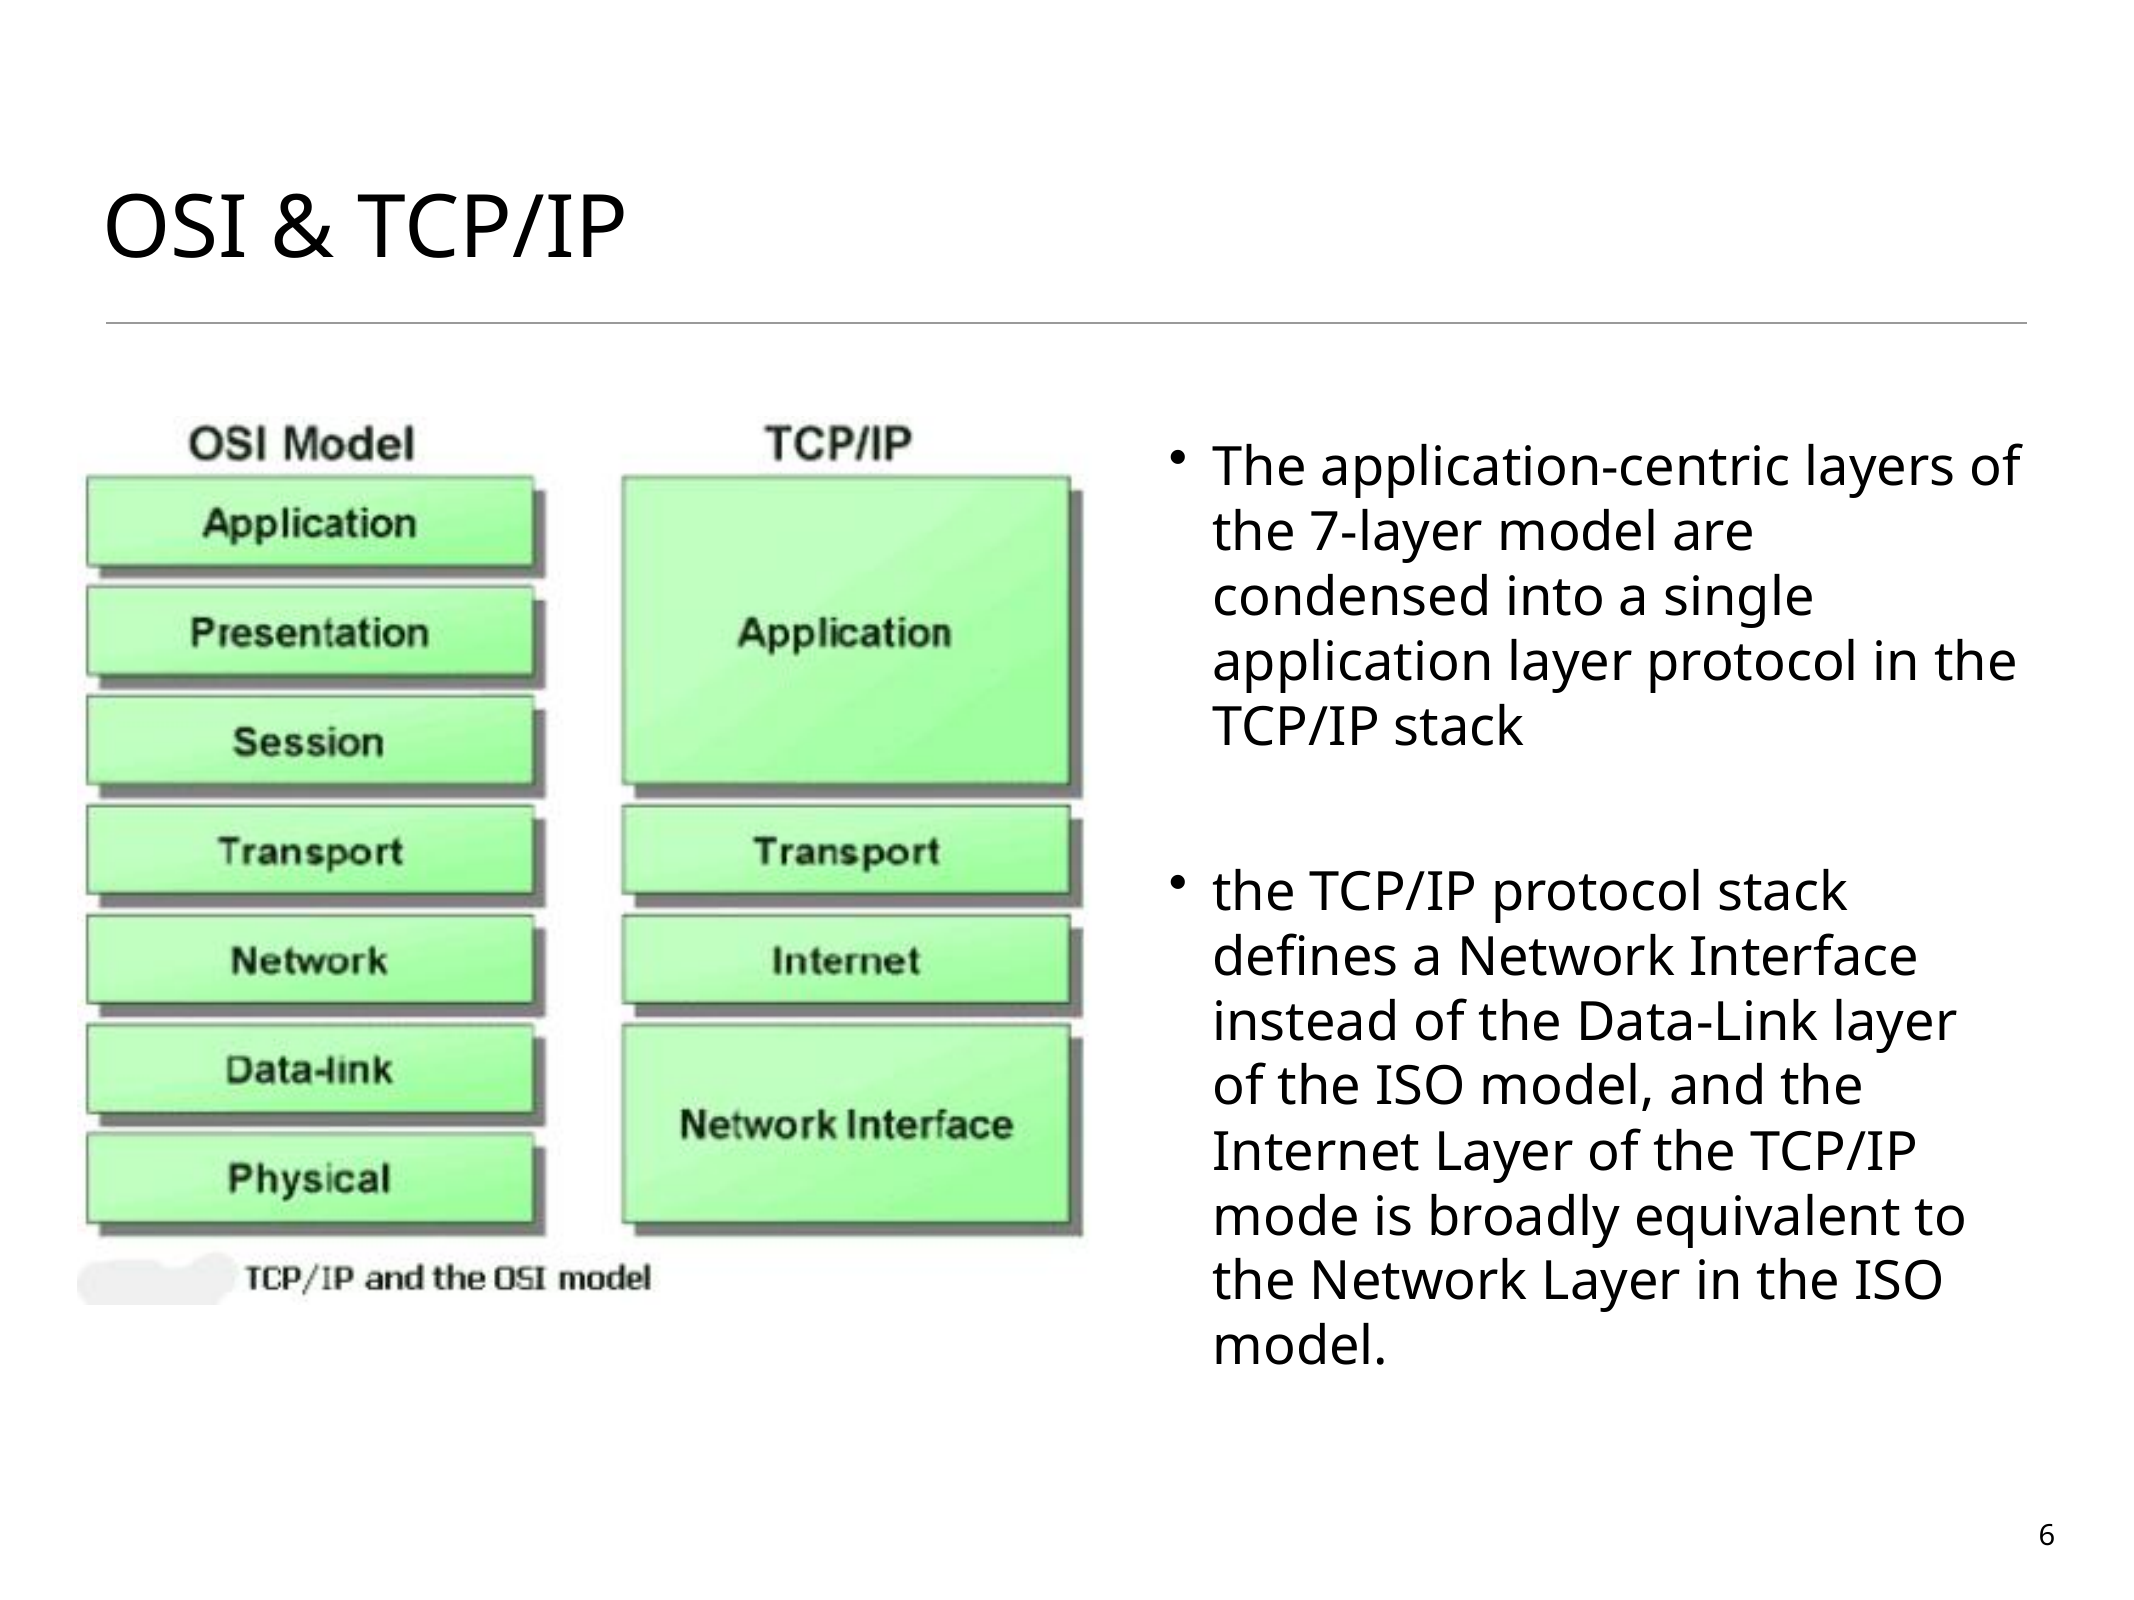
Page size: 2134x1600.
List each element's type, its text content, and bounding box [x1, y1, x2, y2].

list The application-centric layers of the 7-layer model are condensed into a single application layer protocol in the TCP/IP stack the TCP/IP protocol stack defines a Network Interface instead of the Data-Link layer of the ISO model, and the Internet Layer of the TCP/IP mode is broadly equivalent to the Network Layer in the ISO model. [1159, 422, 2032, 1501]
title OSI & TCP/IP [93, 53, 2041, 284]
slide_number 6 [2011, 1507, 2065, 1559]
picture [76, 416, 1094, 1305]
